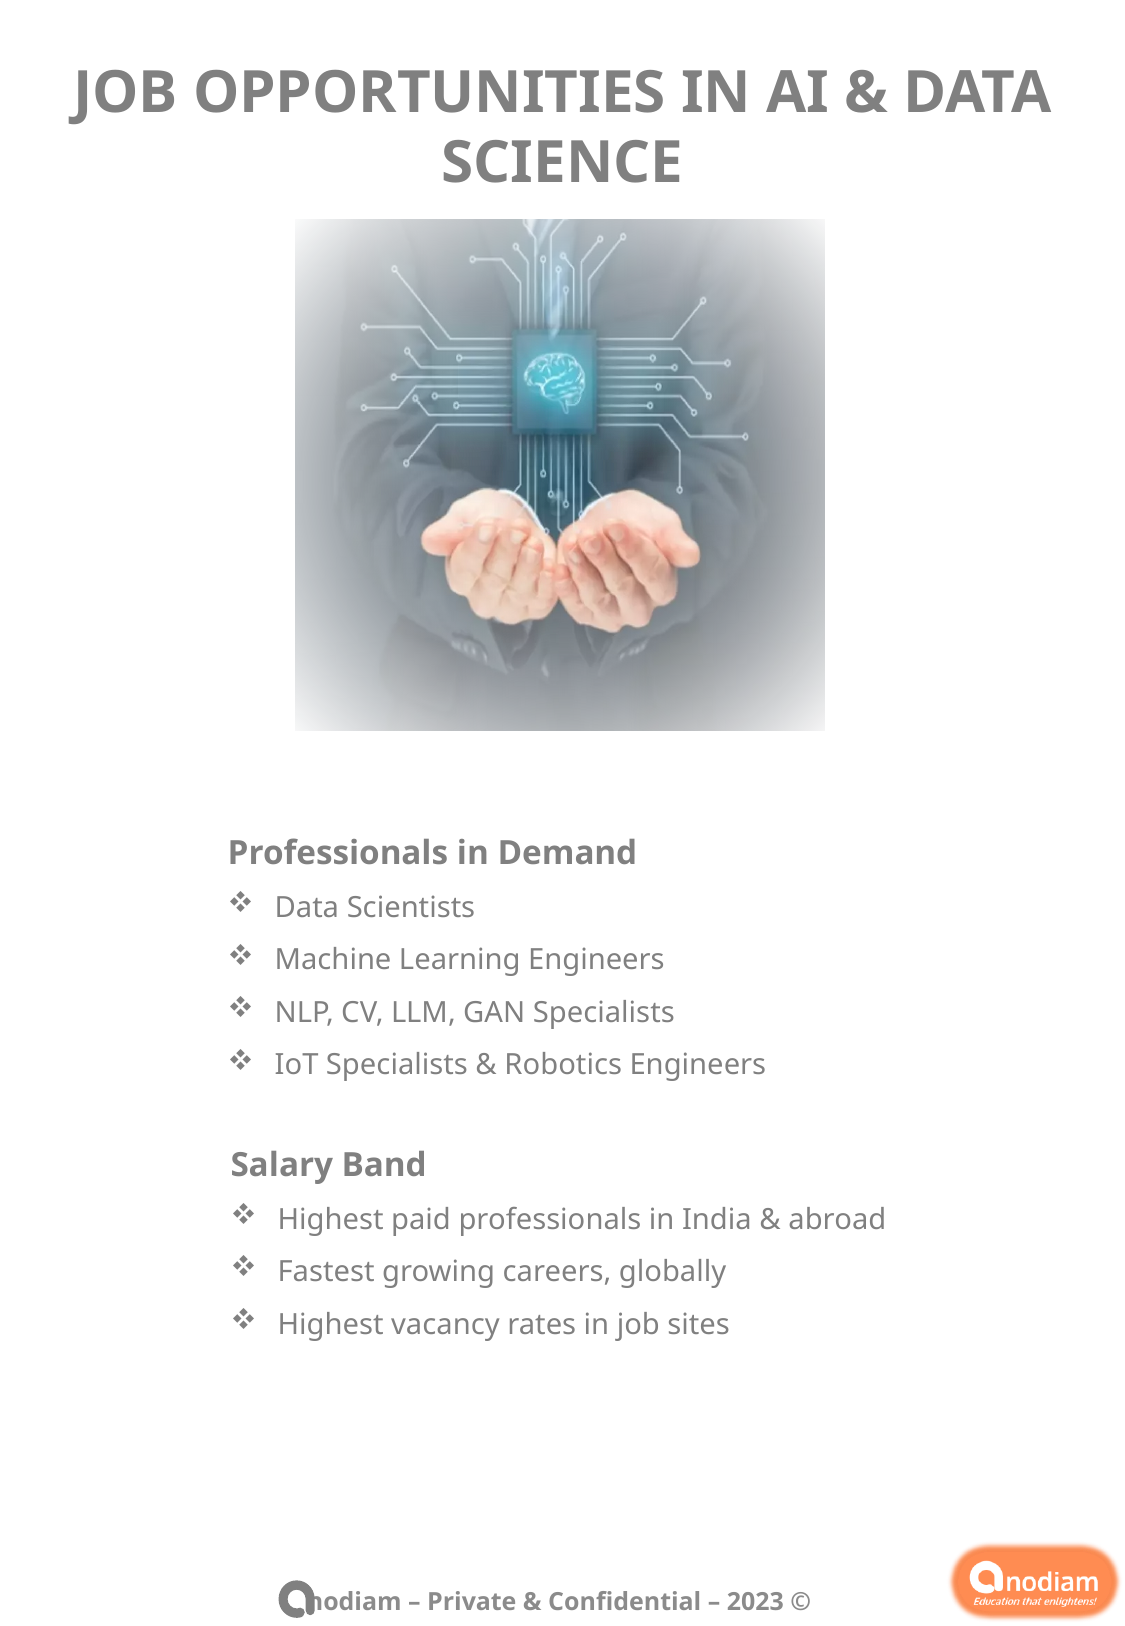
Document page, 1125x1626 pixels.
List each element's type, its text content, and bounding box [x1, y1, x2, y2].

text_box [277, 1579, 318, 1619]
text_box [286, 219, 839, 736]
text_box Salary Band Highest paid professionals in India & abroad Fastest growing careers, globally Highest vacancy rates in job sites [215, 1075, 980, 1348]
picture [944, 1538, 1125, 1625]
text_box Professionals in Demand Data Scientists Machine Learning Engineers NLP, CV, LLM, GAN Specialists IoT Specialists & Robotics Engineers [212, 763, 912, 1089]
text_box Job Opportunities in AI & Data Science [34, 47, 1091, 202]
text_box nodiam – Private & Confidential – 2023 © [288, 1575, 837, 1625]
